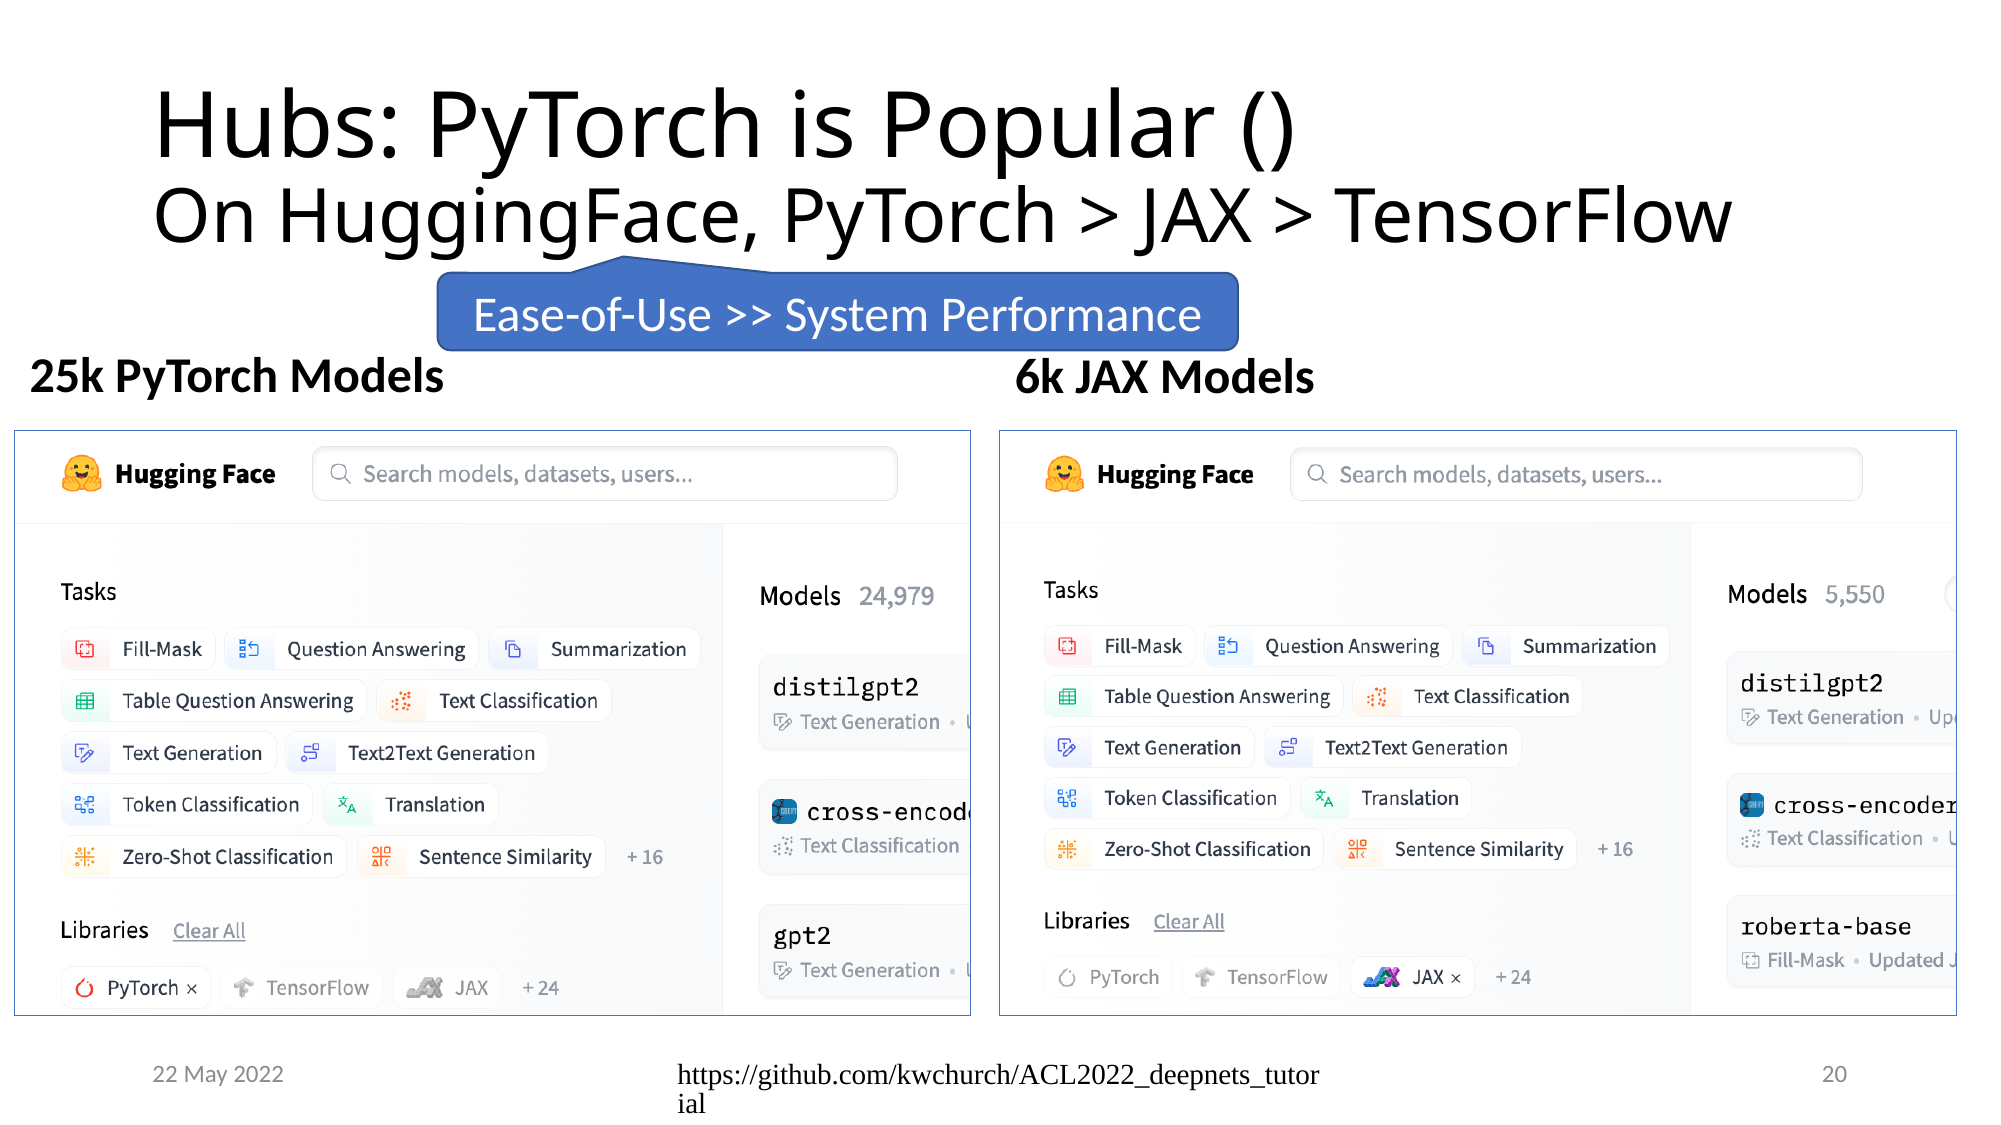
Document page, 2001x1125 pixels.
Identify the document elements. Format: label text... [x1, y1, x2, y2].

text_box Ease-of-Use >> System Performance [436, 255, 1239, 352]
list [14, 430, 971, 1016]
list 25k PyTorch Models [14, 275, 861, 411]
list 6k JAX Models [999, 277, 1851, 413]
footer https://github.com/kwchurch/ACL2022_deepnets_tutorial [662, 1042, 1338, 1103]
slide_number 20 [1412, 1042, 1863, 1103]
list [999, 430, 1957, 1016]
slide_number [137, 1042, 588, 1103]
